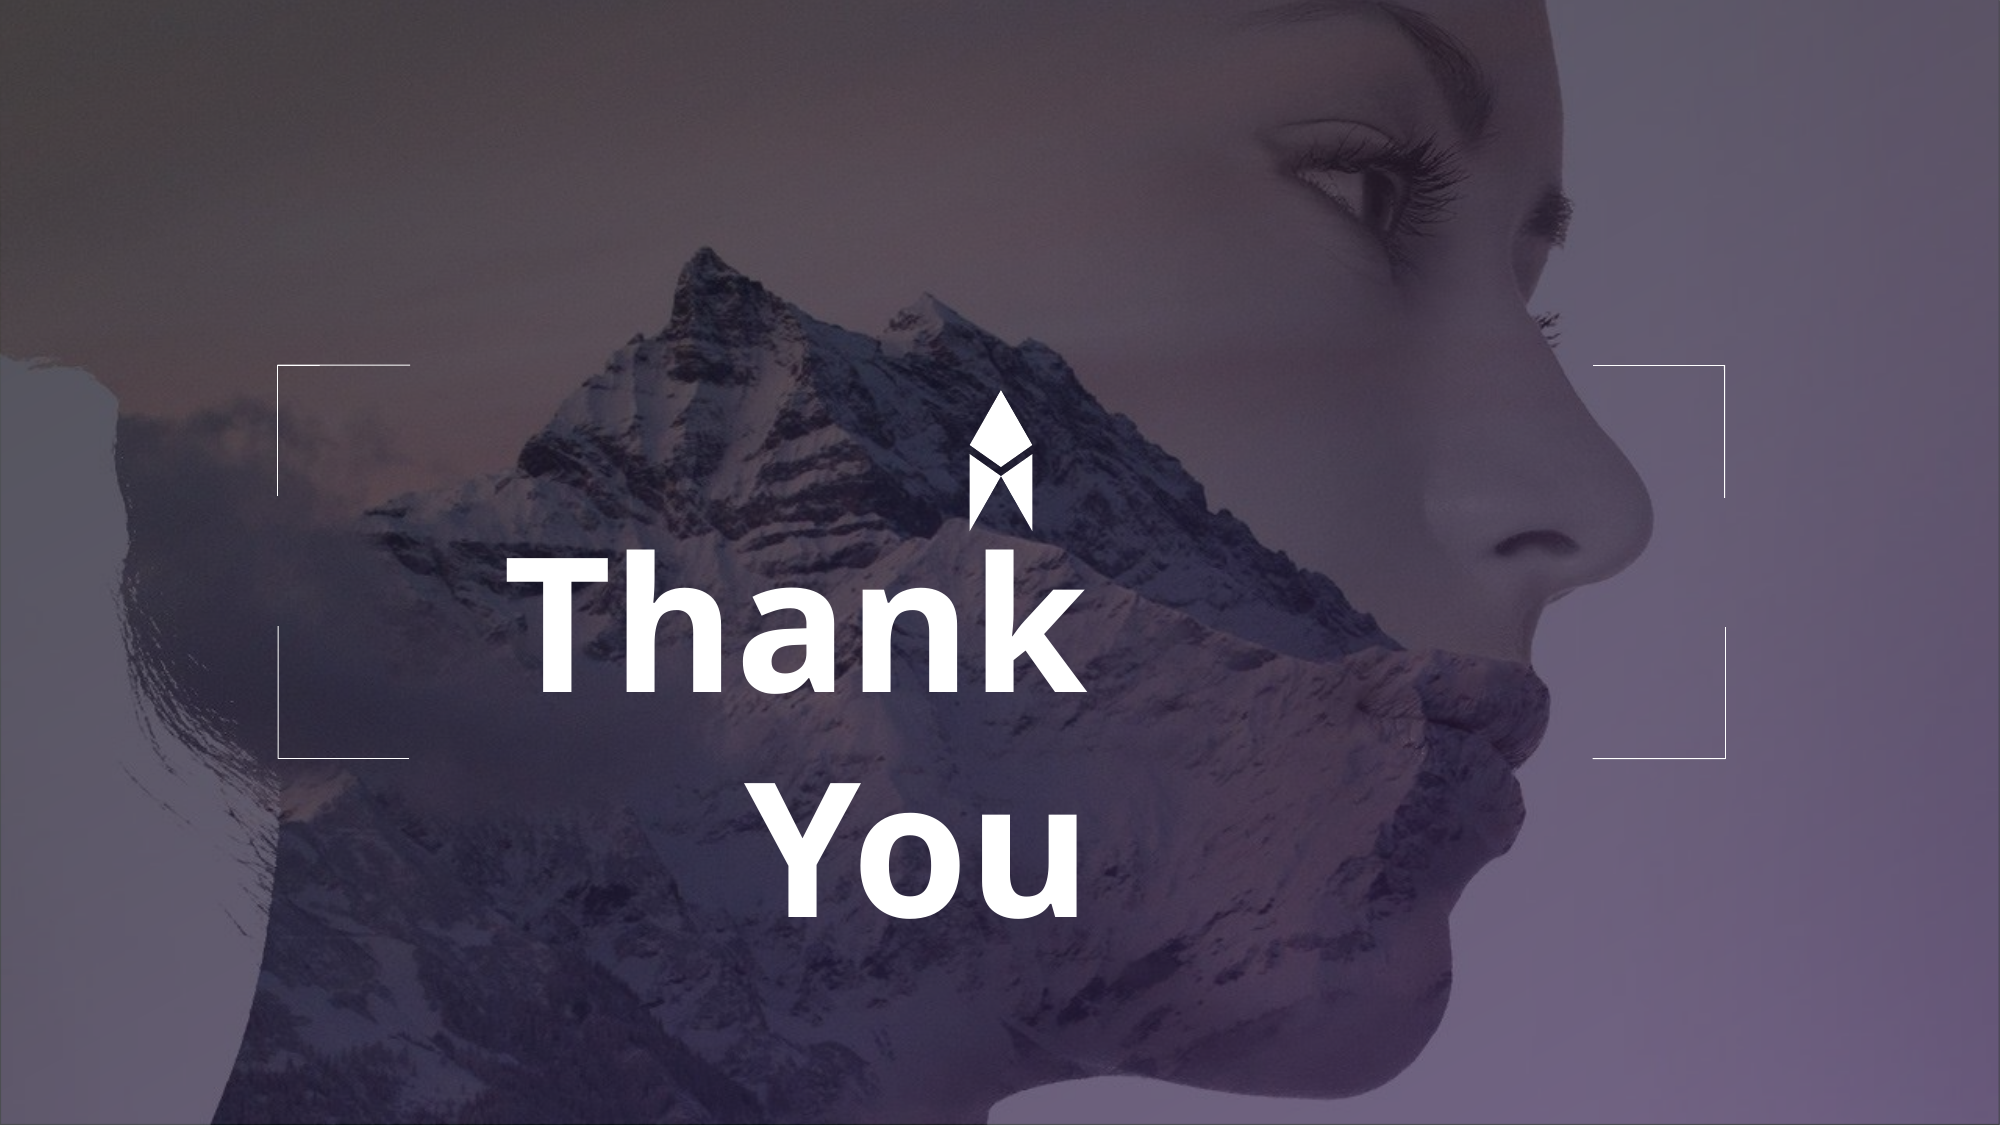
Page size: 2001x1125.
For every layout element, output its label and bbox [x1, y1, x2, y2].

text_box [1592, 365, 1726, 759]
text_box [969, 390, 1033, 531]
picture [0, 0, 2000, 1125]
text_box [277, 626, 411, 759]
text_box [277, 365, 411, 497]
